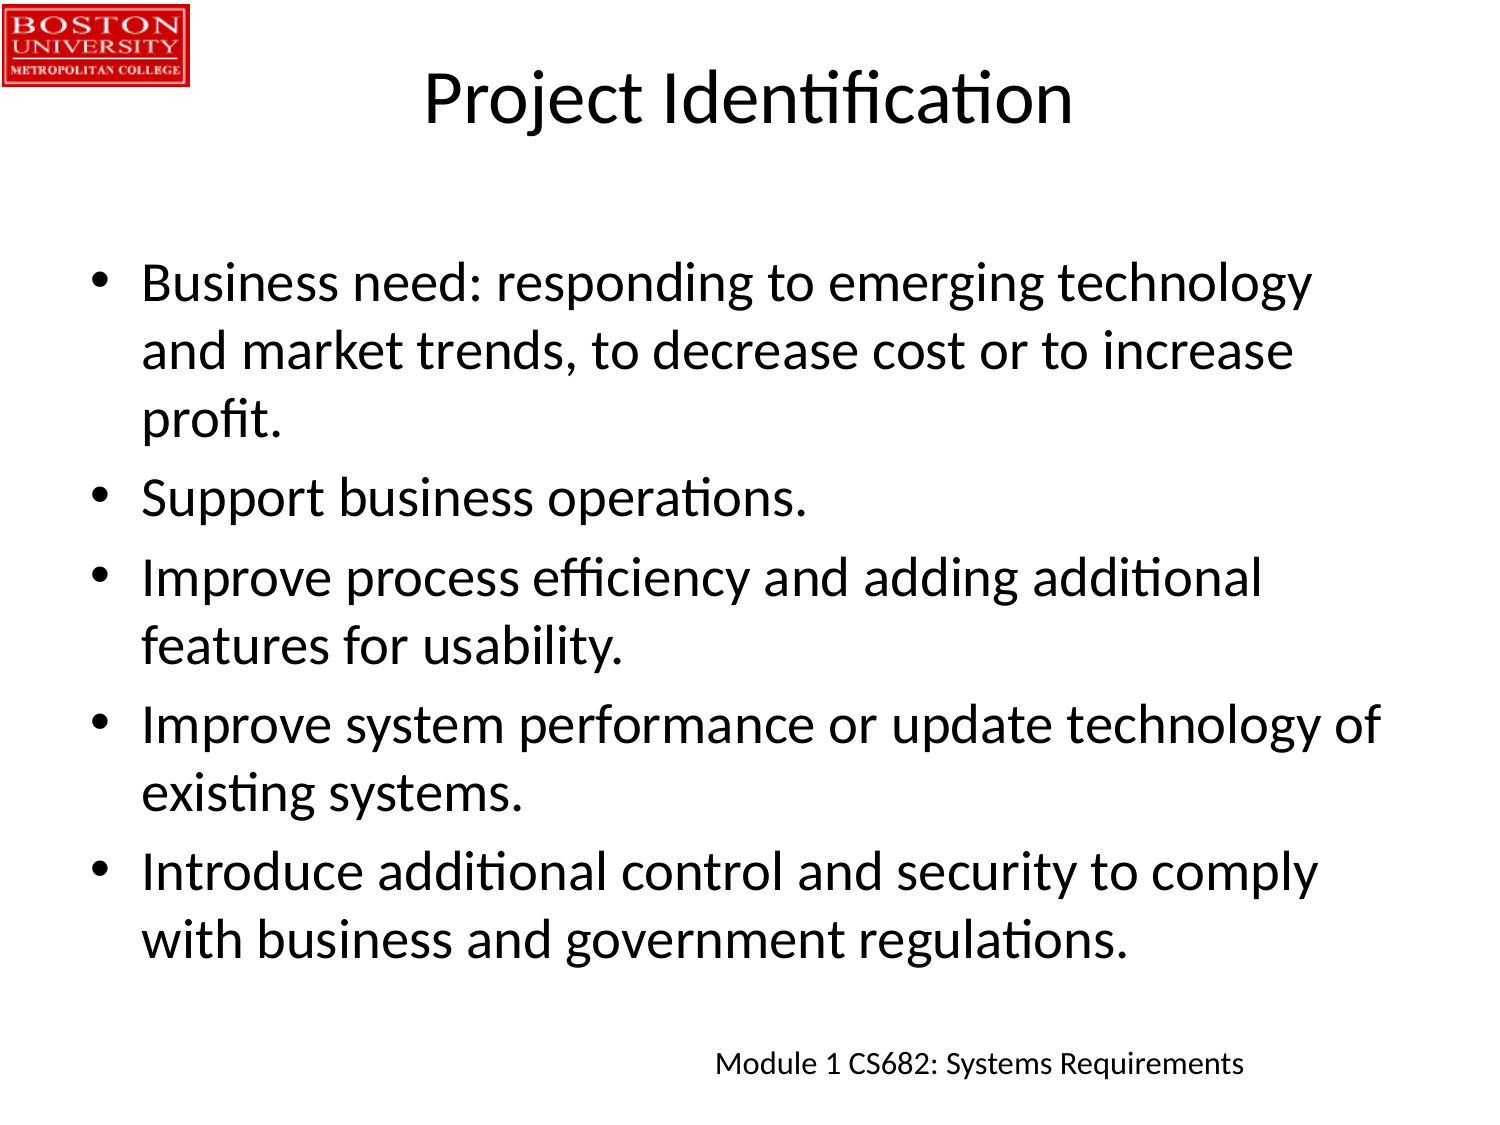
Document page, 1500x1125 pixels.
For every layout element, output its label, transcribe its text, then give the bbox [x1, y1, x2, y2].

list Business need: responding to emerging technology and market trends, to decrease cost or to increase profit. Support business operations. Improve process efficiency and adding additional features for usability. Improve system performance or update technology of existing systems. Introduce additional control and security to comply with business and government regulations. [75, 237, 1425, 980]
text_box Module 1 CS682: Systems Requirements [699, 1039, 1450, 1090]
title Project Identification [75, 45, 1425, 233]
picture [2, 3, 191, 87]
